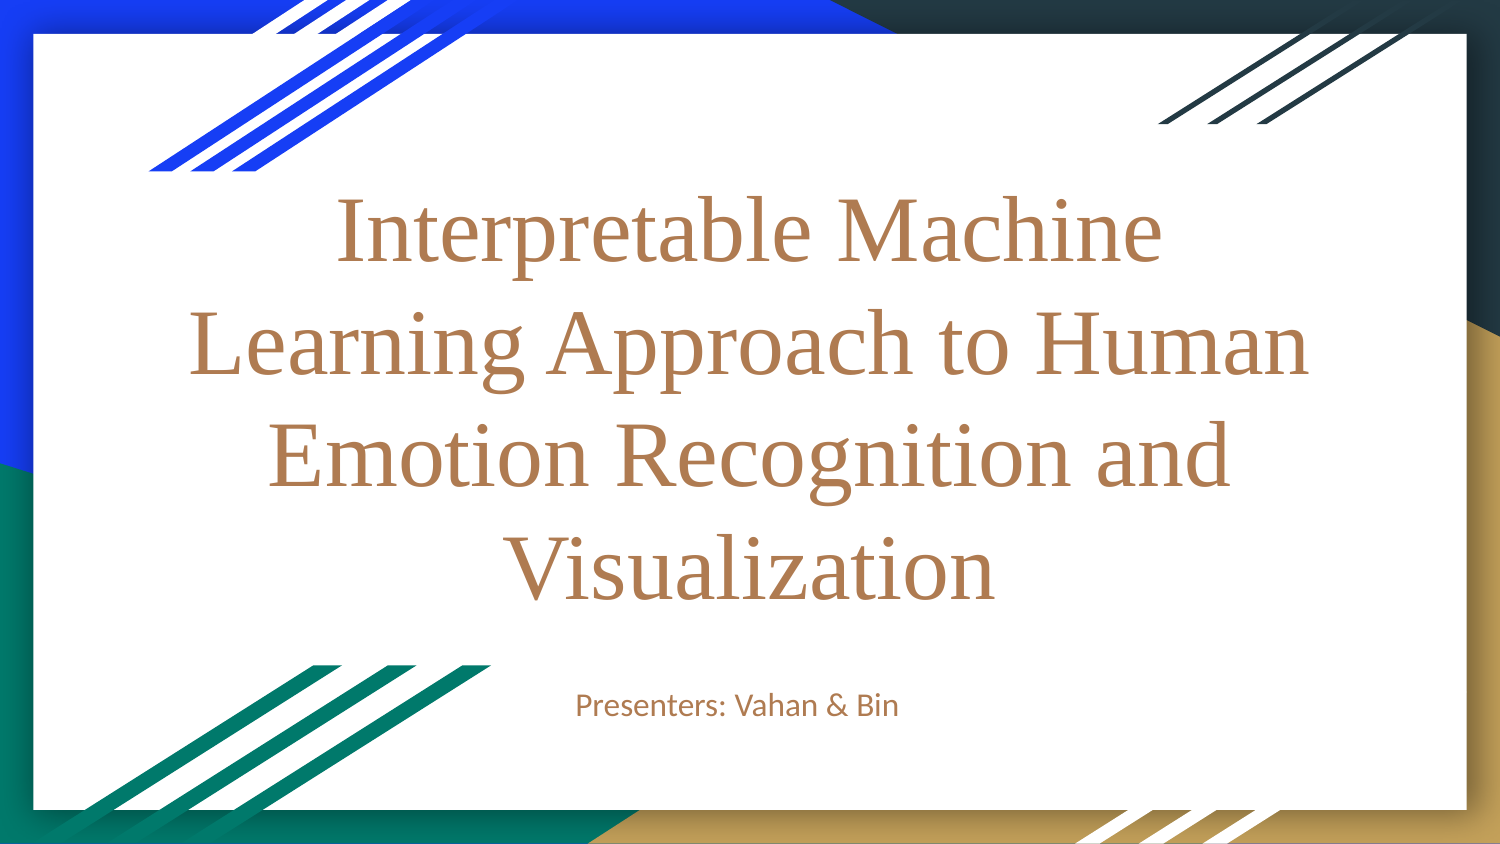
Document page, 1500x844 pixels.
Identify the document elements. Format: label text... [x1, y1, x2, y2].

subtitle Presenters: Vahan & Bin [297, 667, 1178, 754]
title Interpretable Machine Learning Approach to Human Emotion Recognition and Visualization [51, 251, 1449, 693]
